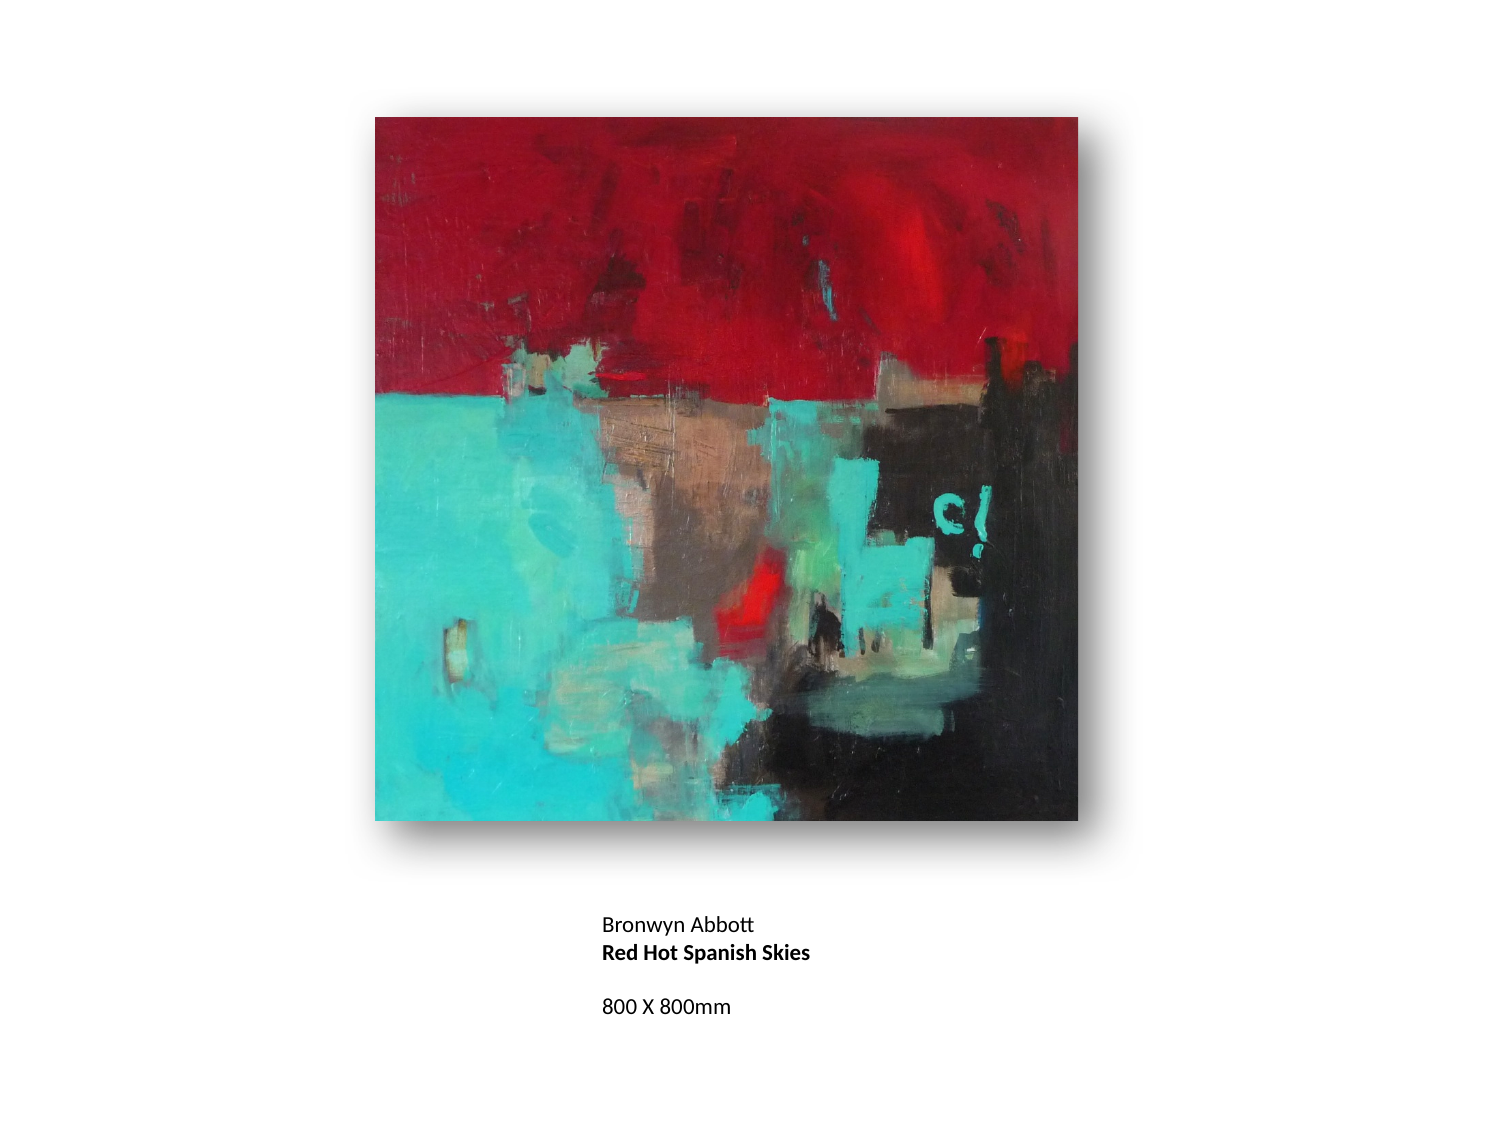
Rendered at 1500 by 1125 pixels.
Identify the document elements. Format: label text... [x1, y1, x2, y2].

text_box Bronwyn Abbott Red Hot Spanish Skies 800 X 800mm [587, 902, 826, 1047]
picture [374, 116, 1079, 821]
